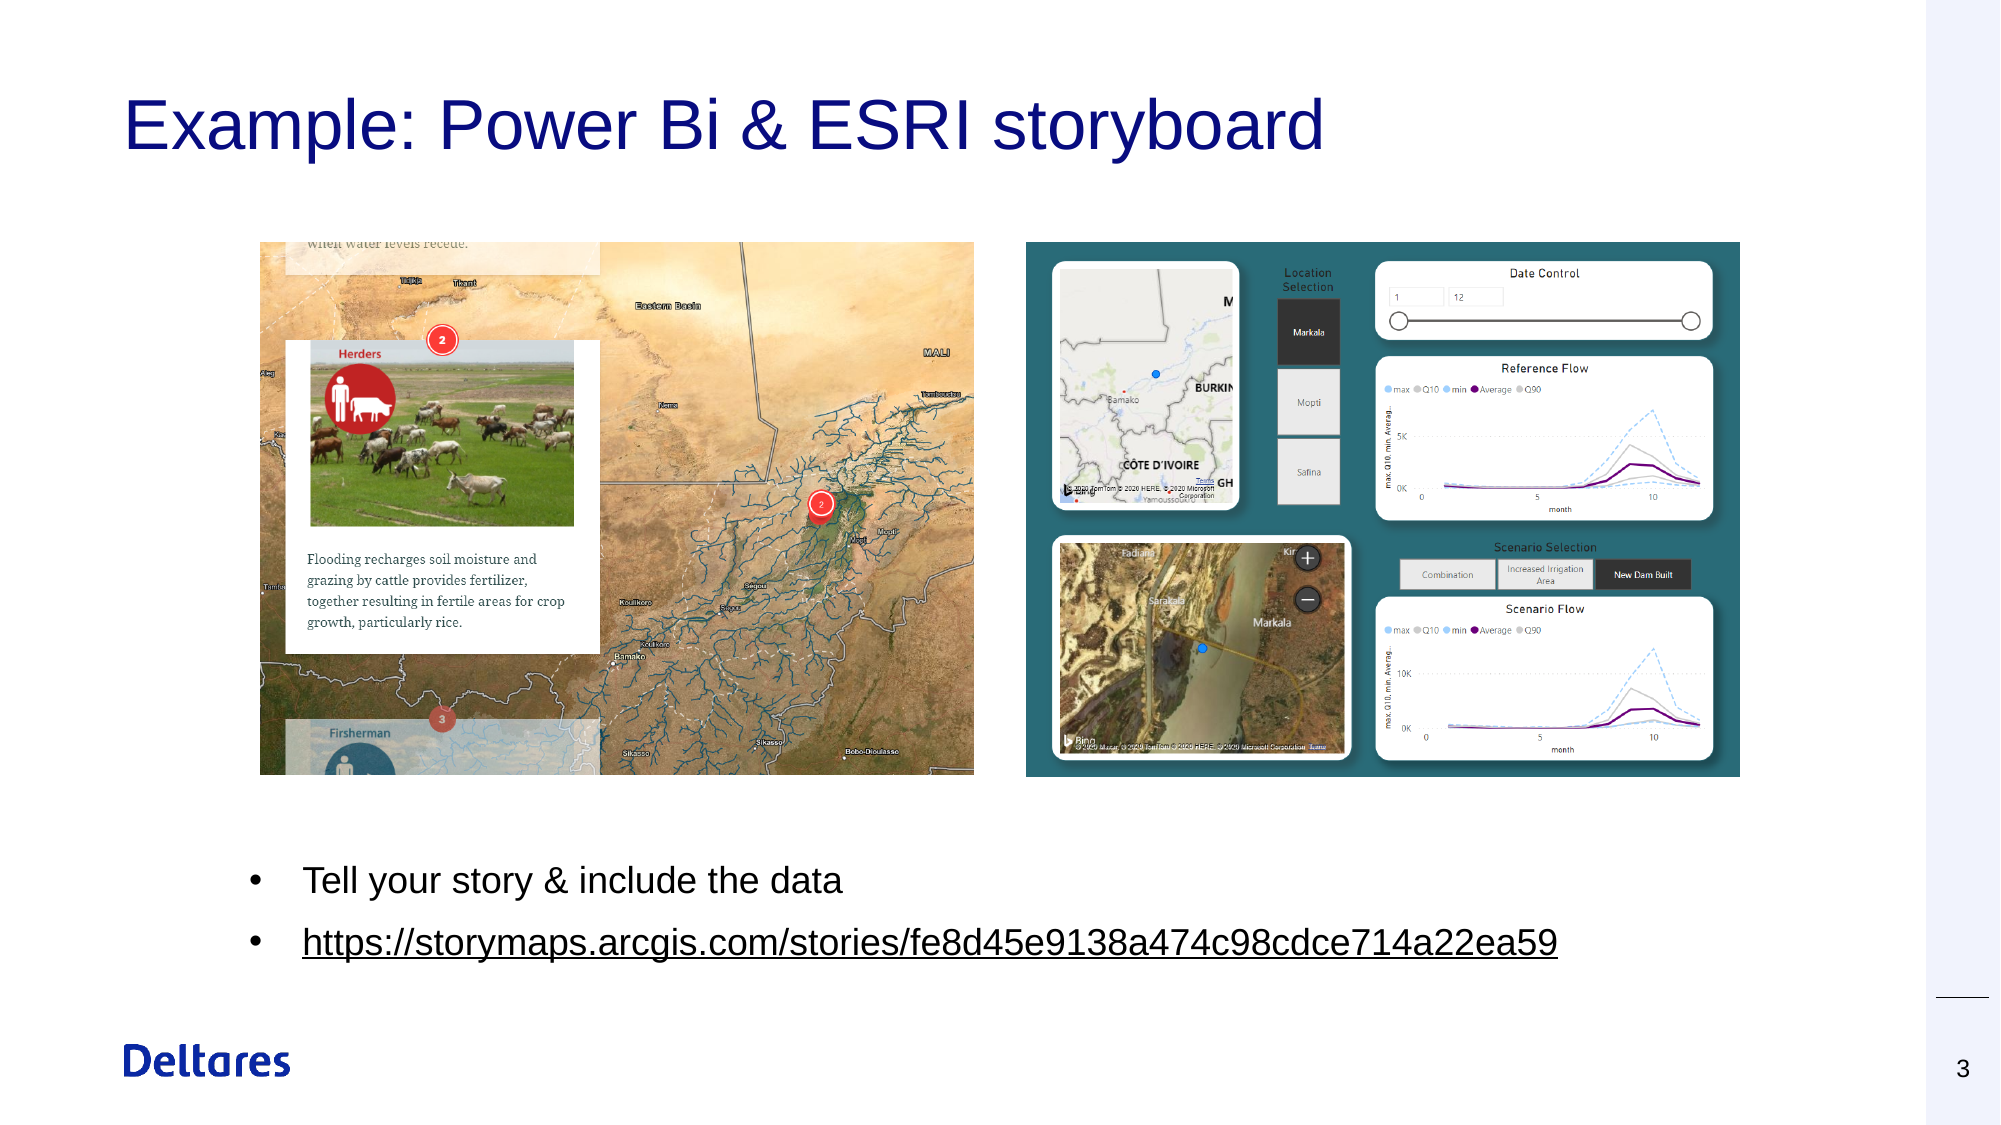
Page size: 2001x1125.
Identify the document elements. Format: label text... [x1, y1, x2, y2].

text_box Tell your story & include the data https://storymaps.arcgis.com/stories/fe8d45e9138a474c98cdce714a22ea59 [234, 854, 1717, 1021]
slide_number 3 [1926, 1052, 2000, 1083]
picture [108, 1028, 304, 1092]
title Example: Power Bi & ESRI storyboard [123, 88, 1850, 243]
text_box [260, 242, 1740, 777]
